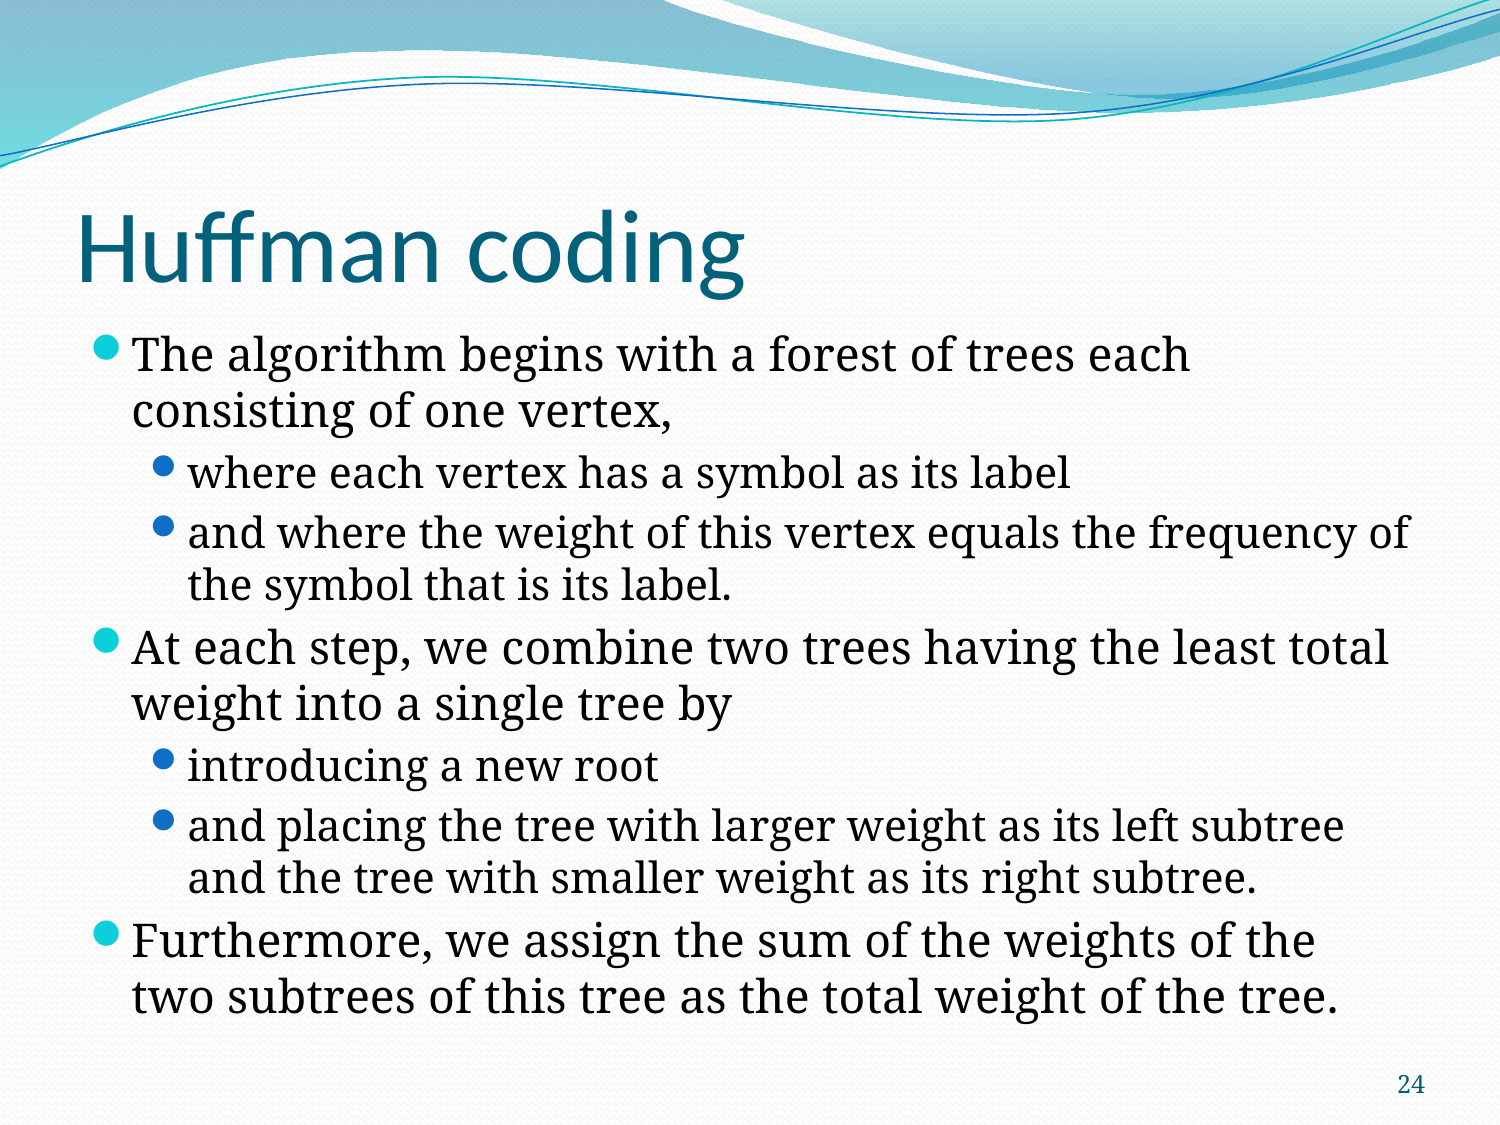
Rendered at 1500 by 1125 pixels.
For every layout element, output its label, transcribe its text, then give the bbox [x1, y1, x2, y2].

title Huffman coding [75, 115, 1425, 303]
list The algorithm begins with a forest of trees each consisting of one vertex, where each vertex has a symbol as its label and where the weight of this vertex equals the frequency of the symbol that is its label. At each step, we combine two trees having the least total weight into a single tree by introducing a new root and placing the tree with larger weight as its left subtree and the tree with smaller weight as its right subtree. Furthermore, we assign the sum of the weights of the two subtrees of this tree as the total weight of the tree. [75, 317, 1425, 1038]
slide_number 24 [1299, 1042, 1425, 1103]
